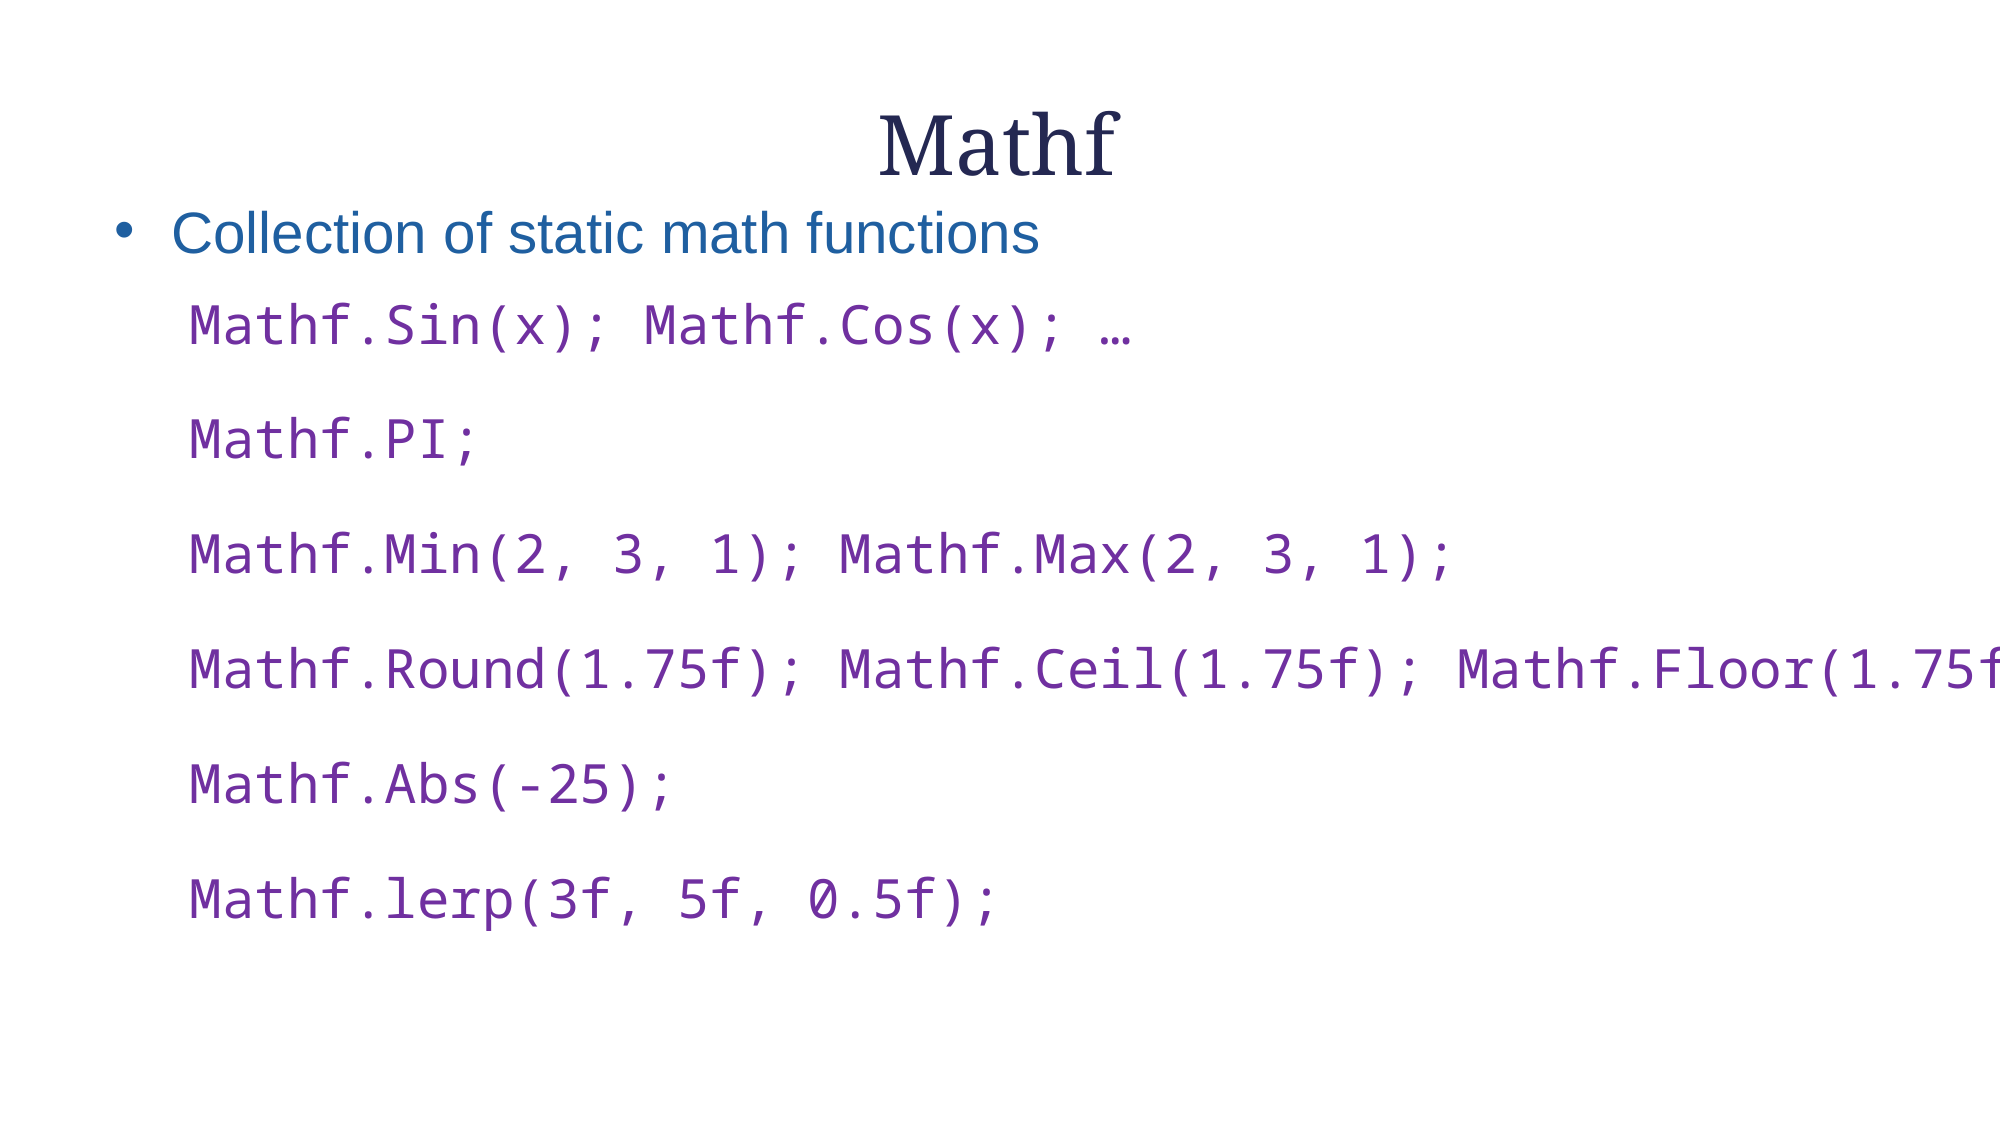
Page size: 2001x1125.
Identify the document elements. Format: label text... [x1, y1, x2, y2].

title Mathf [99, 0, 1900, 187]
list Collection of static math functions Mathf.Sin(x); Mathf.Cos(x); … Mathf.PI; Mathf.Min(2, 3, 1); Mathf.Max(2, 3, 1); Mathf.Round(1.75f); Mathf.Ceil(1.75f); Mathf.Floor(1.75f); Mathf.Abs(-25); Mathf.lerp(3f, 5f, 0.5f); [99, 187, 2000, 930]
